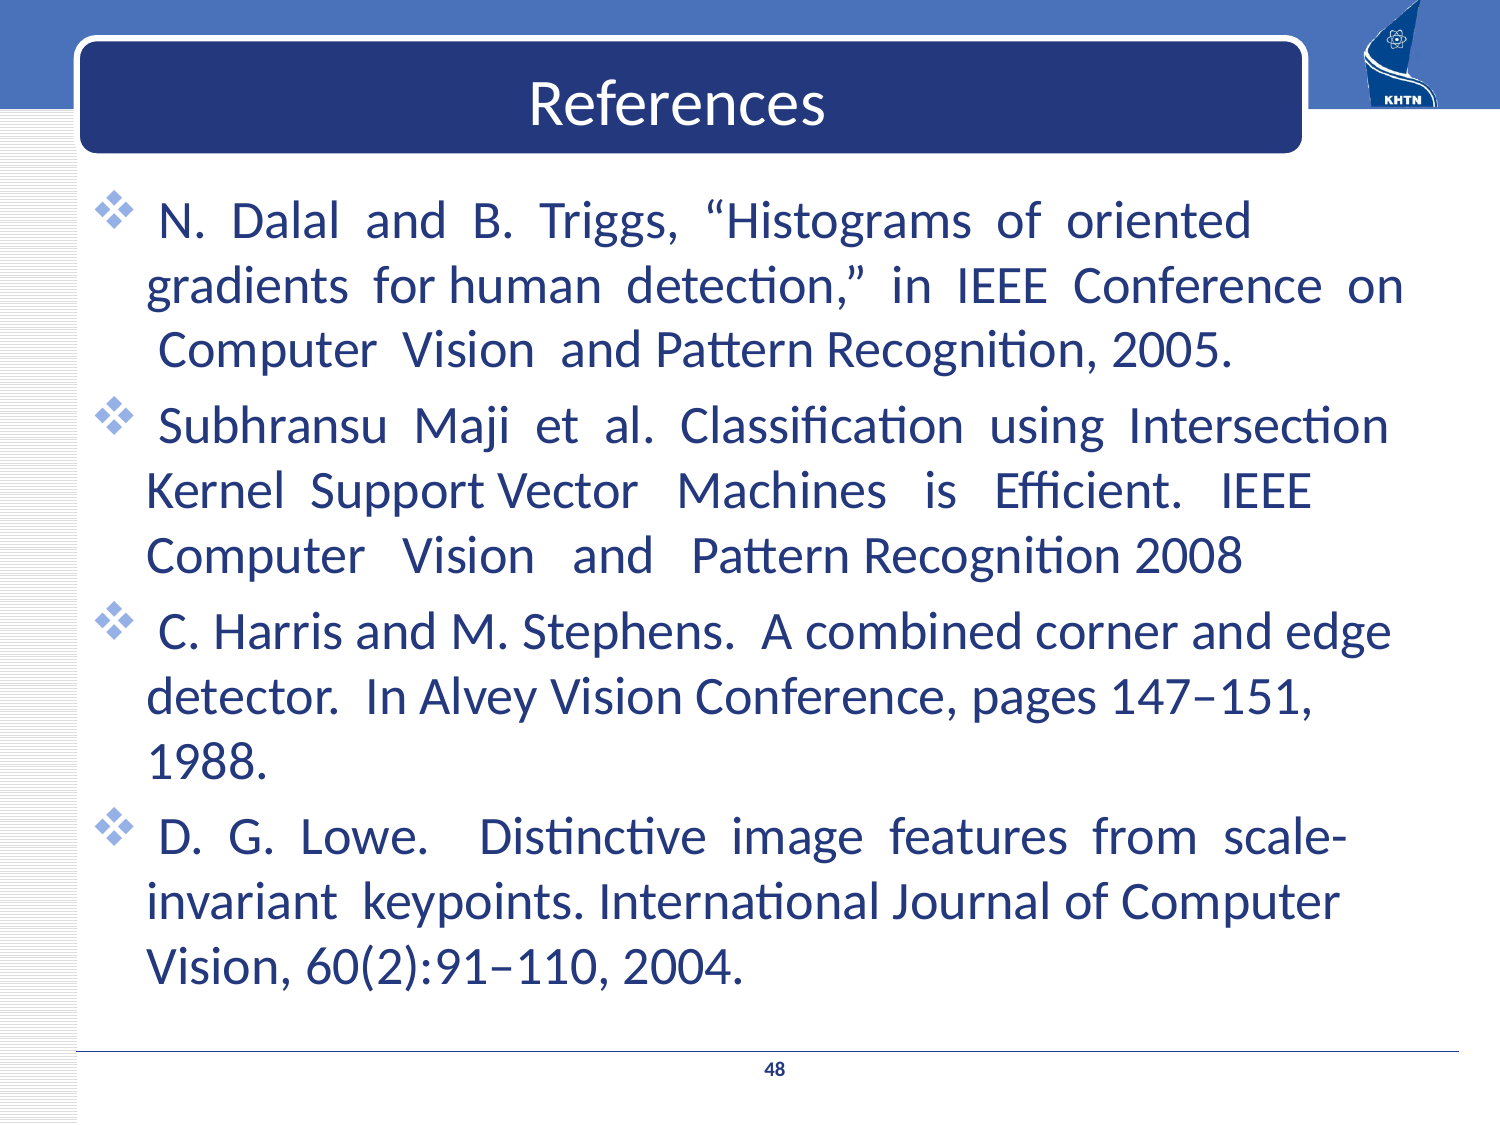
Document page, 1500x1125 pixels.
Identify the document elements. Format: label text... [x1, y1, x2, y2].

picture [1313, 0, 1490, 109]
title References [89, 52, 1265, 145]
list N. Dalal and B. Triggs, “Histograms of oriented gradients for human detection,” in IEEE Conference on Computer Vision and Pattern Recognition, 2005. Subhransu Maji et al. Classification using Intersection Kernel Support Vector Machines is Efficient. IEEE Computer Vision and Pattern Recognition 2008 C. Harris and M. Stephens. A combined corner and edge detector. In Alvey Vision Conference, pages 147–151, 1988. D. G. Lowe. Distinctive image features from scale-invariant keypoints. International Journal of Computer Vision, 60(2):91–110, 2004. [75, 176, 1425, 1038]
slide_number 48 [600, 1047, 950, 1083]
